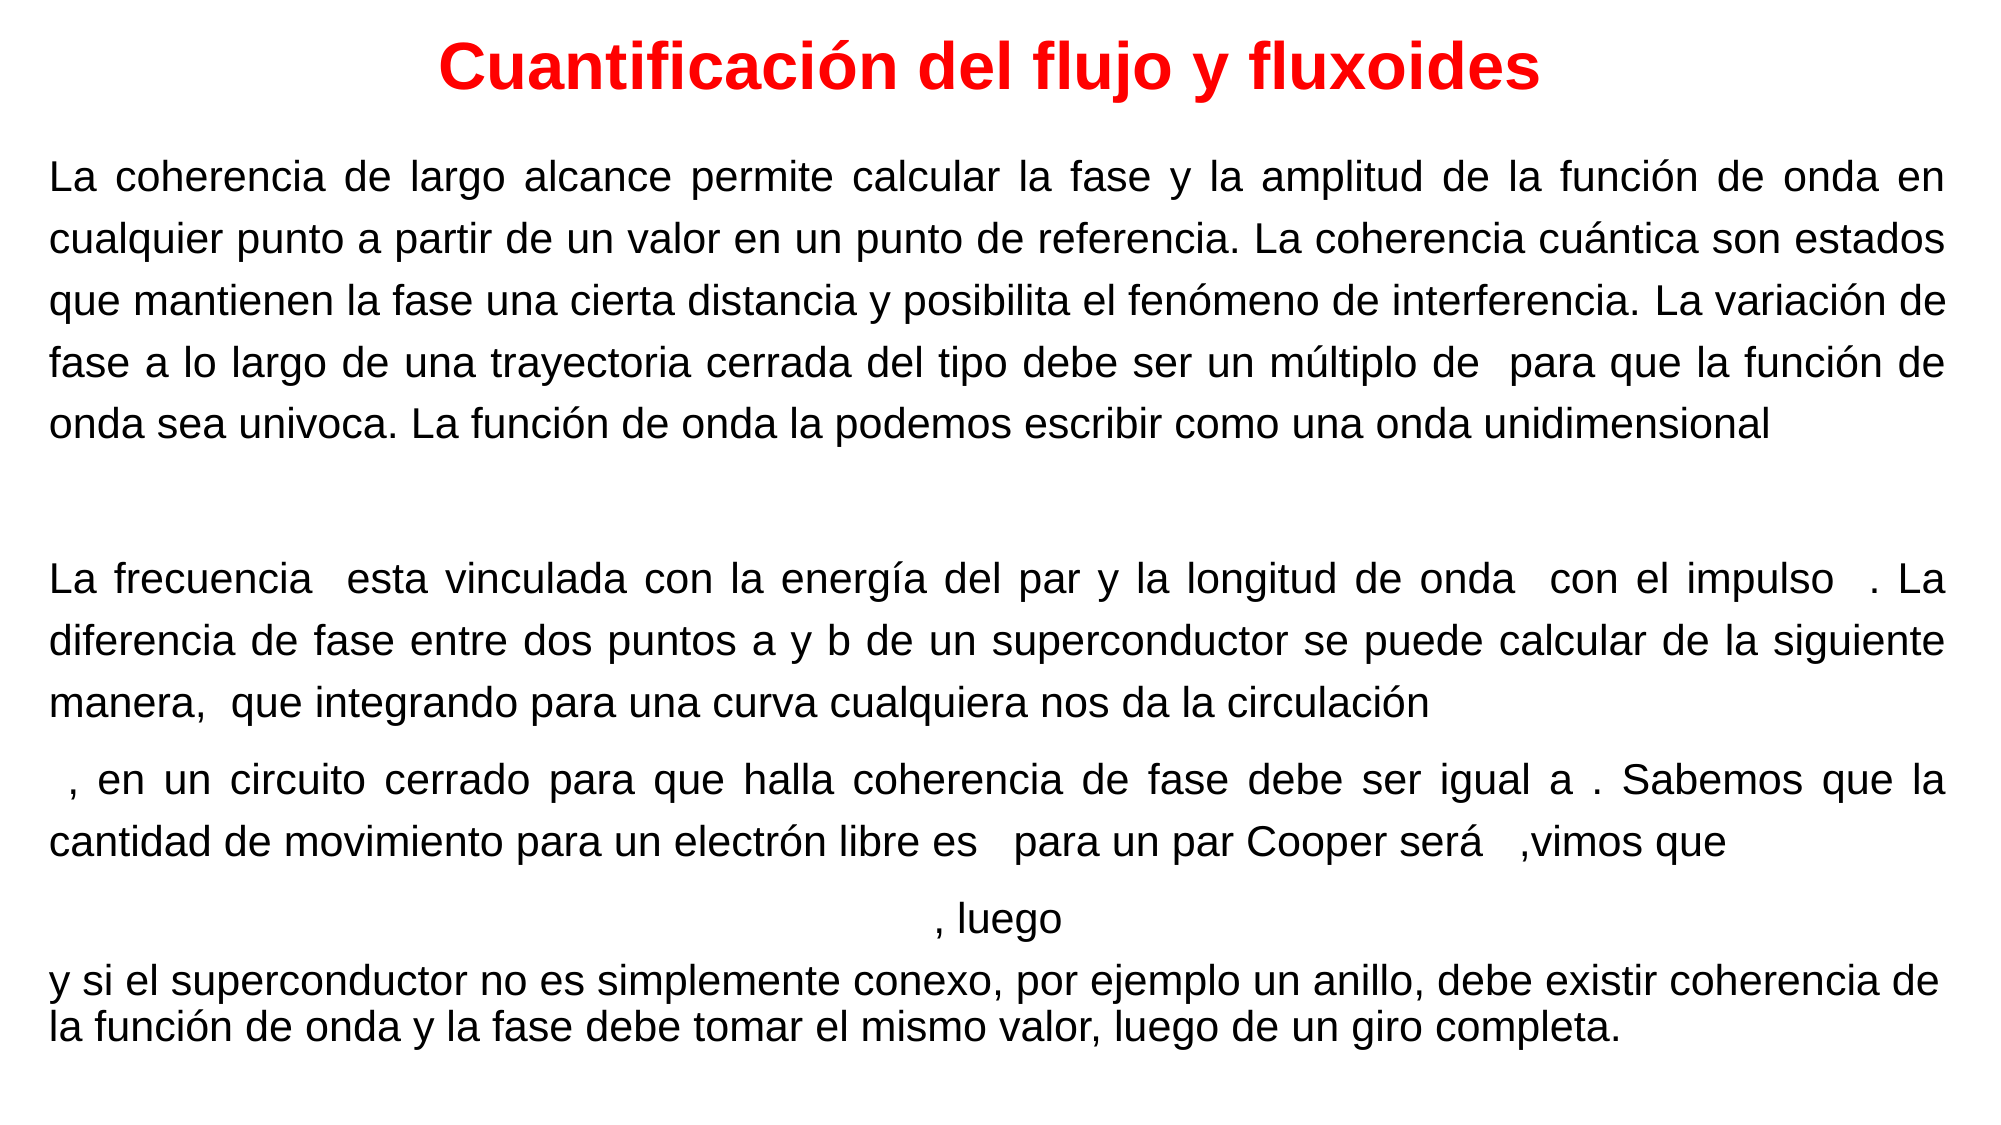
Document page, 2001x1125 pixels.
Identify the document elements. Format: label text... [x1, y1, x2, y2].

title Cuantificación del flujo y fluxoides [137, 24, 1863, 112]
